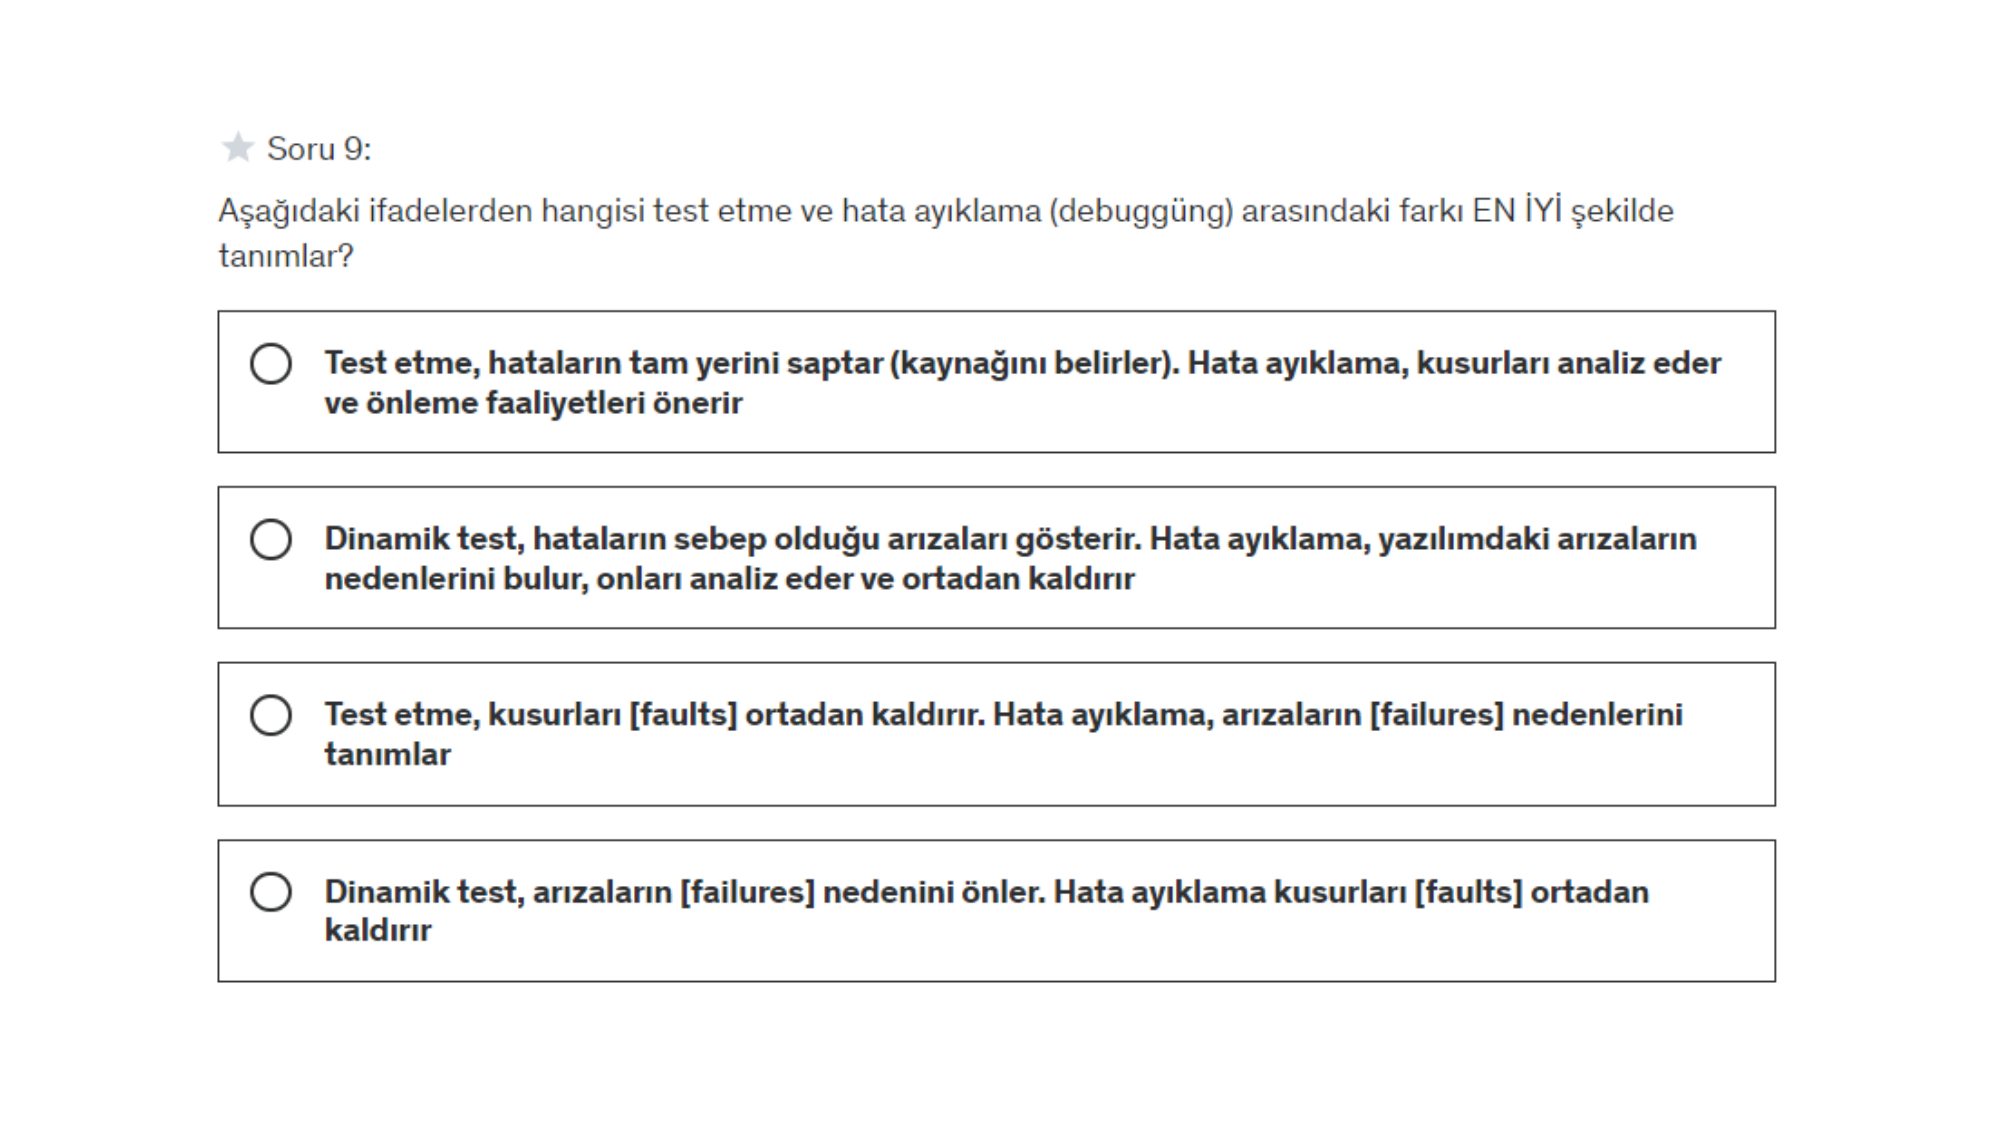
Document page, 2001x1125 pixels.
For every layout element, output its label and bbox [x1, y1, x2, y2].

picture [198, 124, 1802, 1001]
